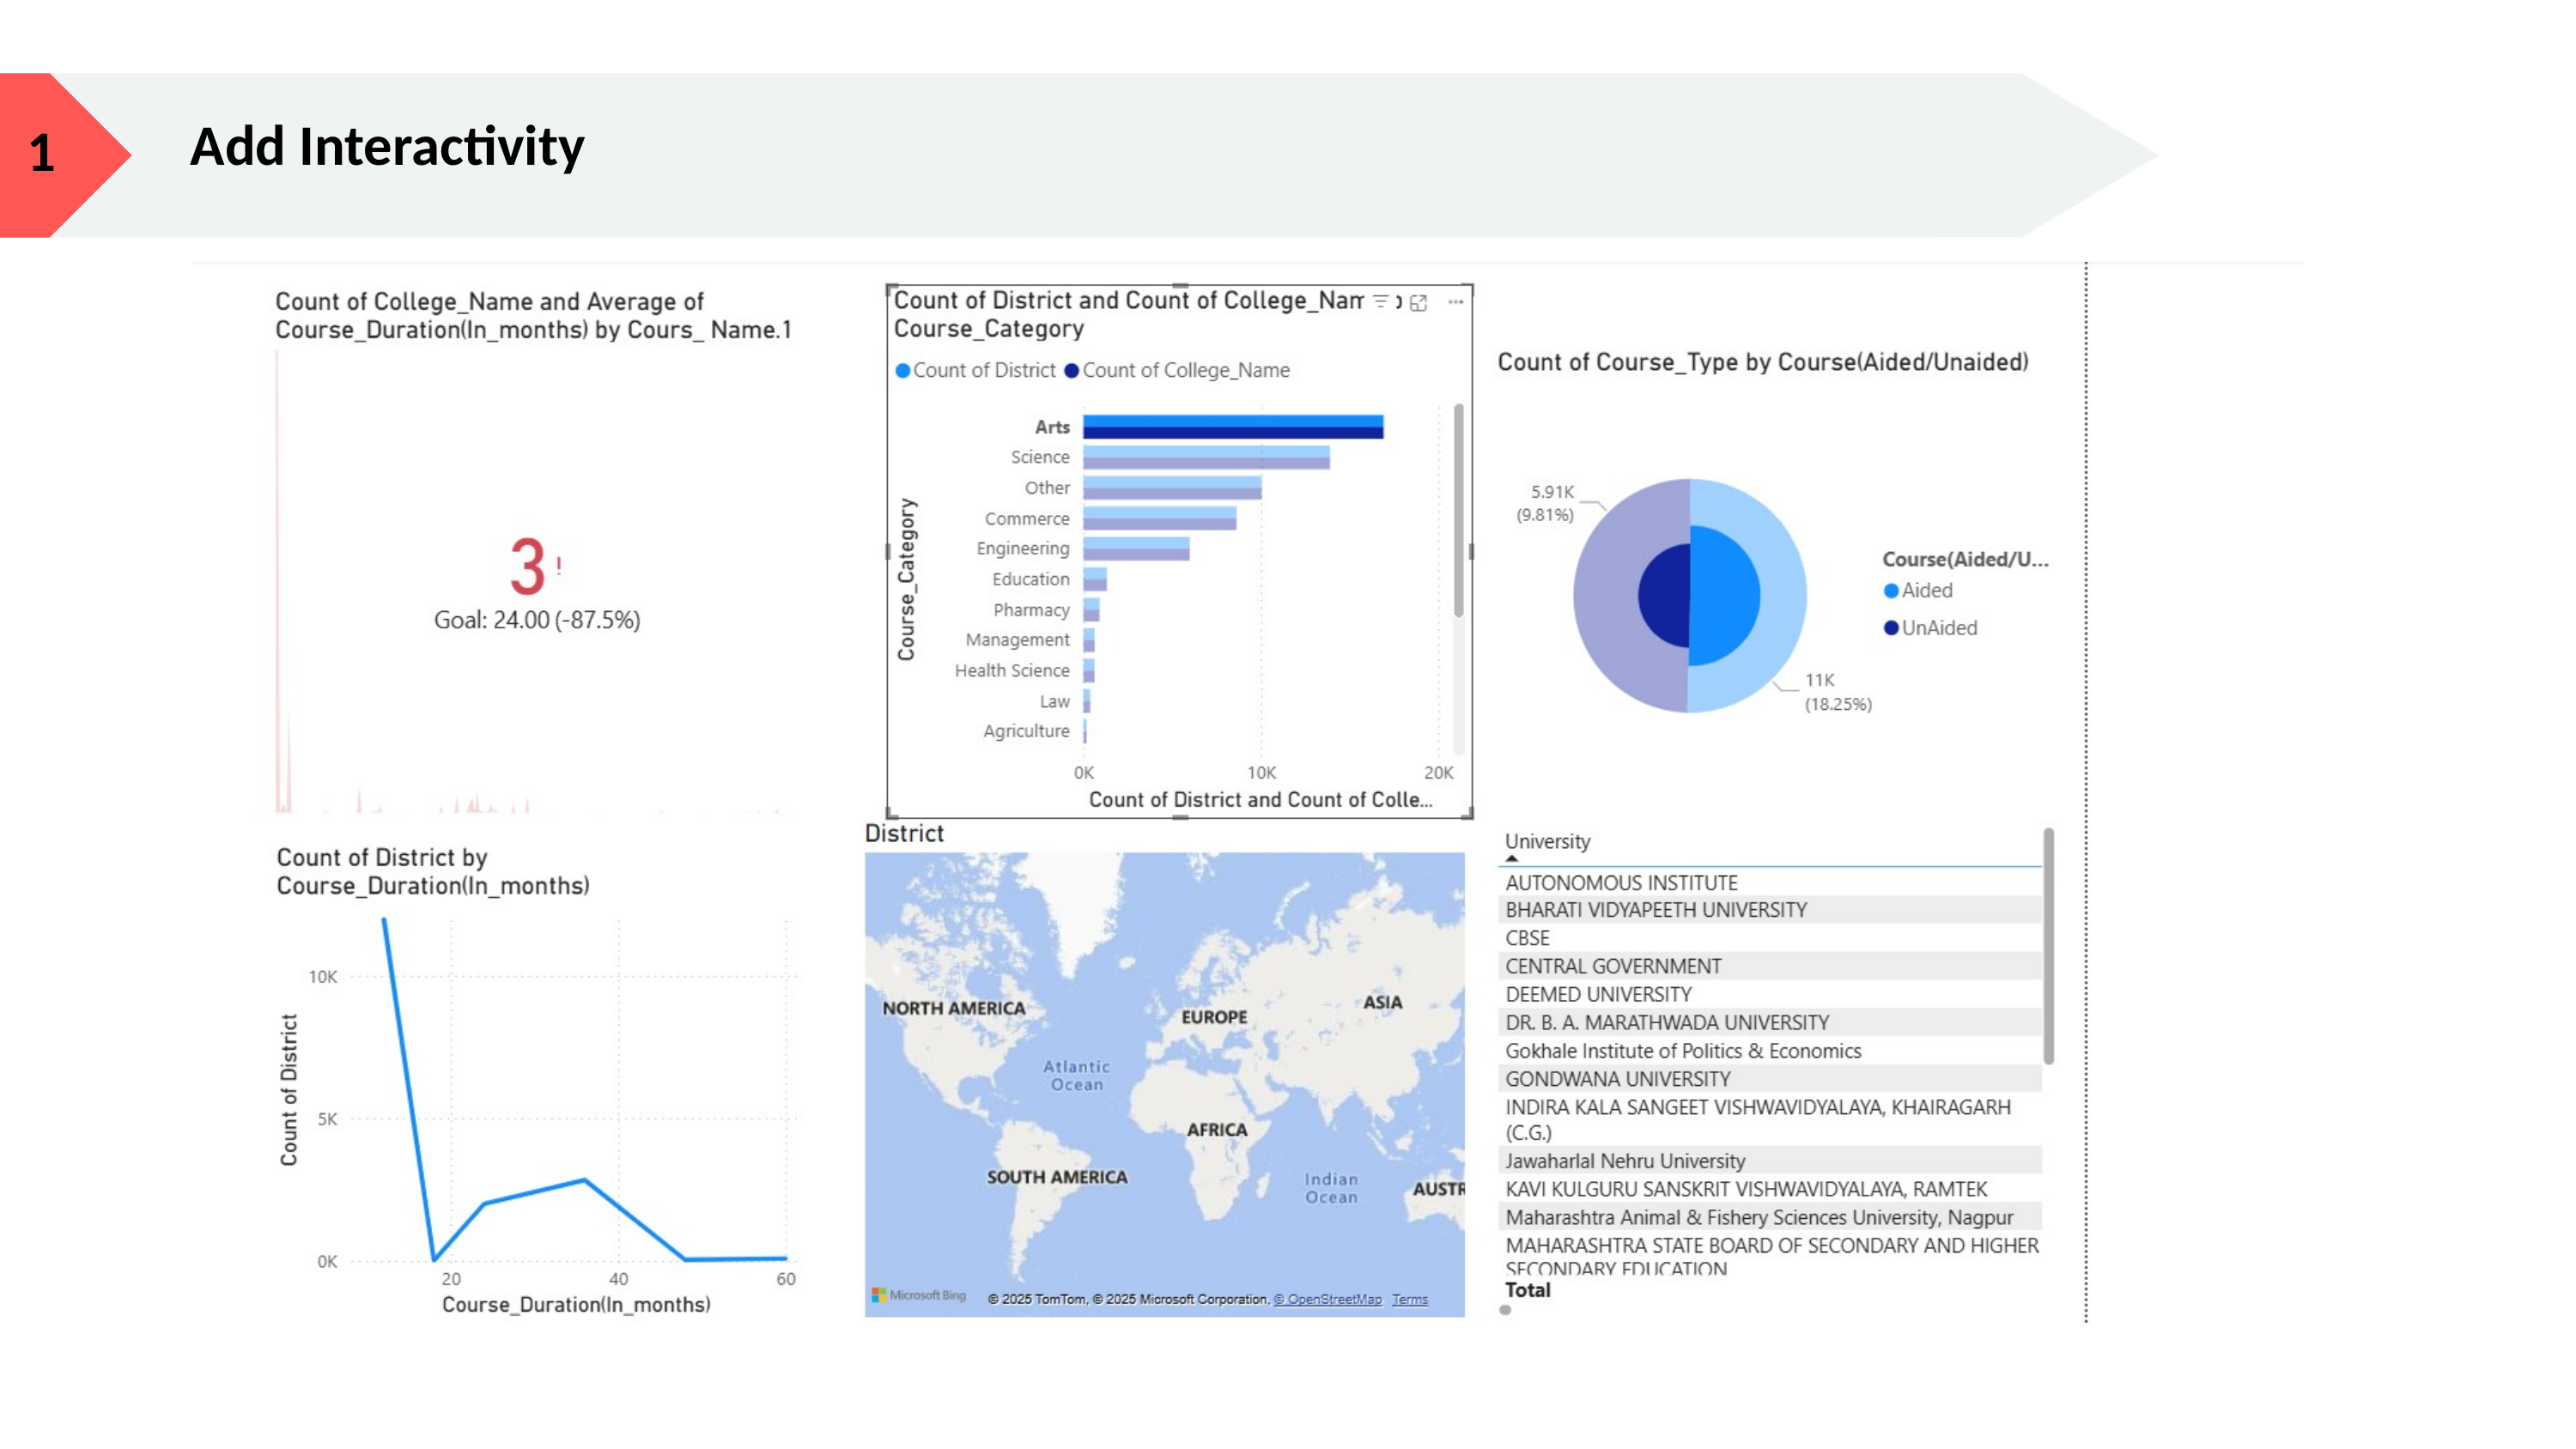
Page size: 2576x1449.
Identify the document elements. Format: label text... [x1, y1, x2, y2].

picture [192, 262, 2305, 1323]
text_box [0, 73, 2064, 238]
title Add Interactivity [143, 98, 2433, 350]
